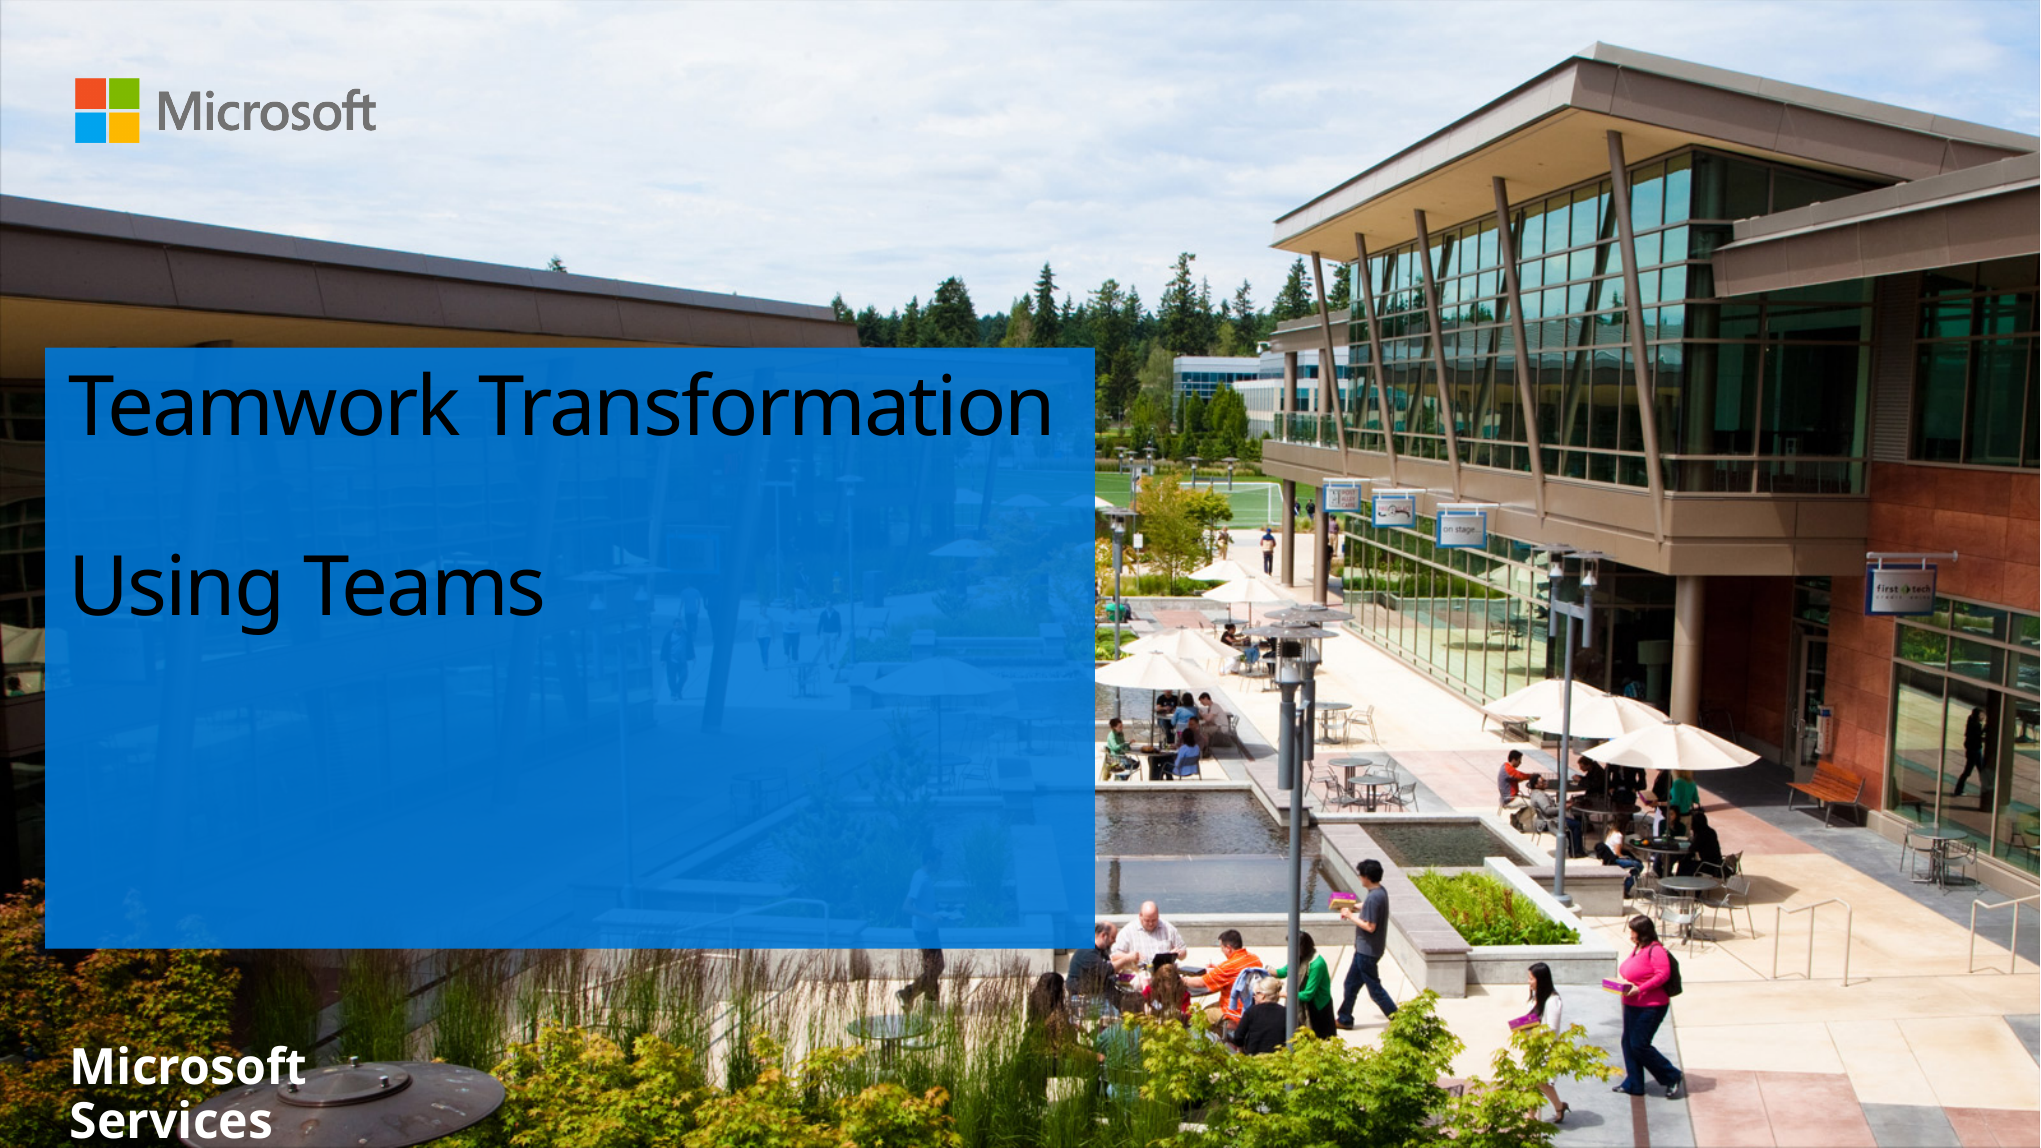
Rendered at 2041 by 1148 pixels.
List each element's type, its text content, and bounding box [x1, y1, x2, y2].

title Teamwork Transformation Using Teams [45, 348, 1096, 949]
picture [0, 0, 2040, 1148]
